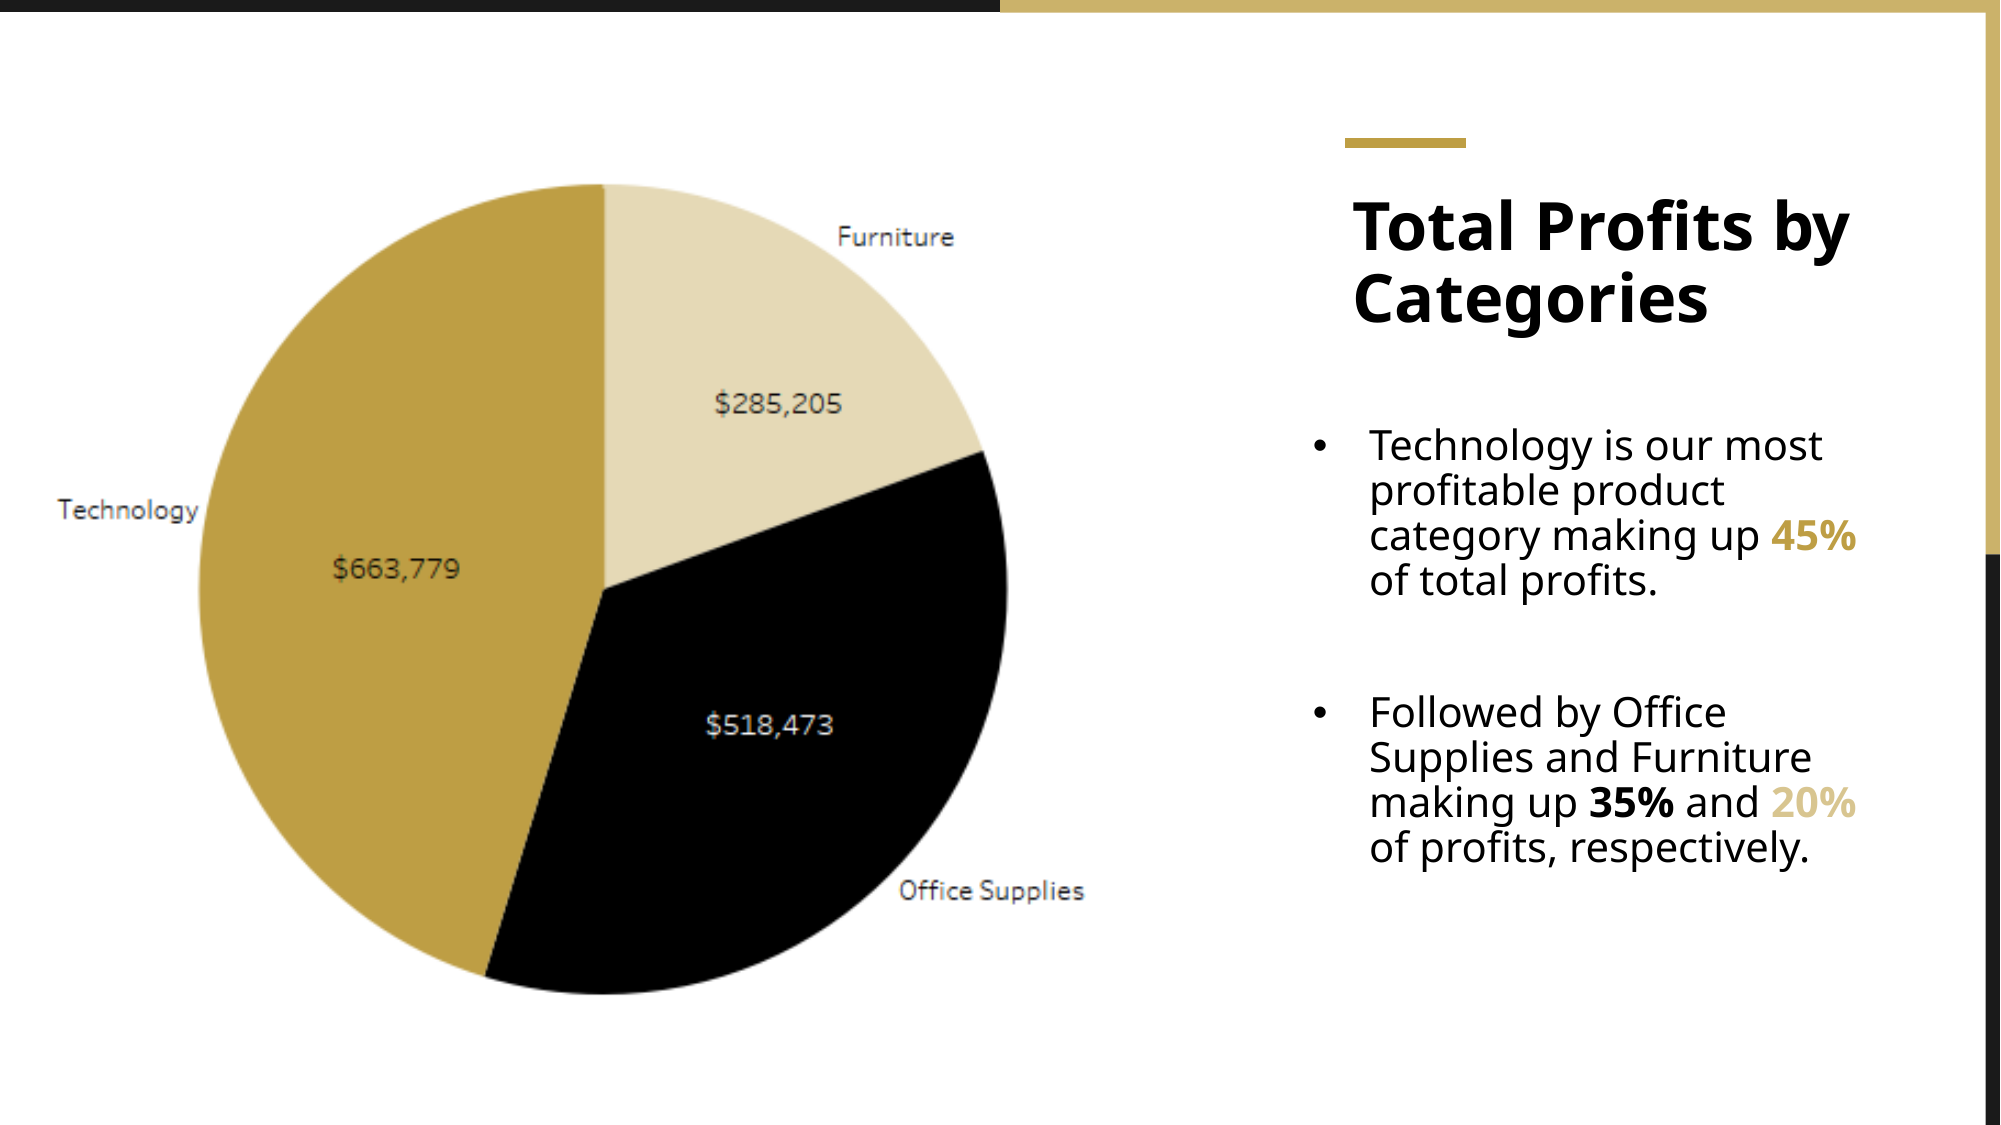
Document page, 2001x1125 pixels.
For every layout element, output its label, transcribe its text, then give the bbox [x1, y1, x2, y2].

picture [47, 44, 1192, 1081]
text_box [0, 0, 1002, 13]
text_box [1984, 14, 2000, 553]
list Technology is our most profitable product category making up 45% of total profits. Followed by Office Supplies and Furniture making up 35% and 20% of profits, respectively. [1297, 417, 1901, 1008]
text_box [1984, 553, 2000, 1125]
text_box [999, 0, 2000, 14]
title Total Profits by Categories [1337, 185, 1901, 417]
